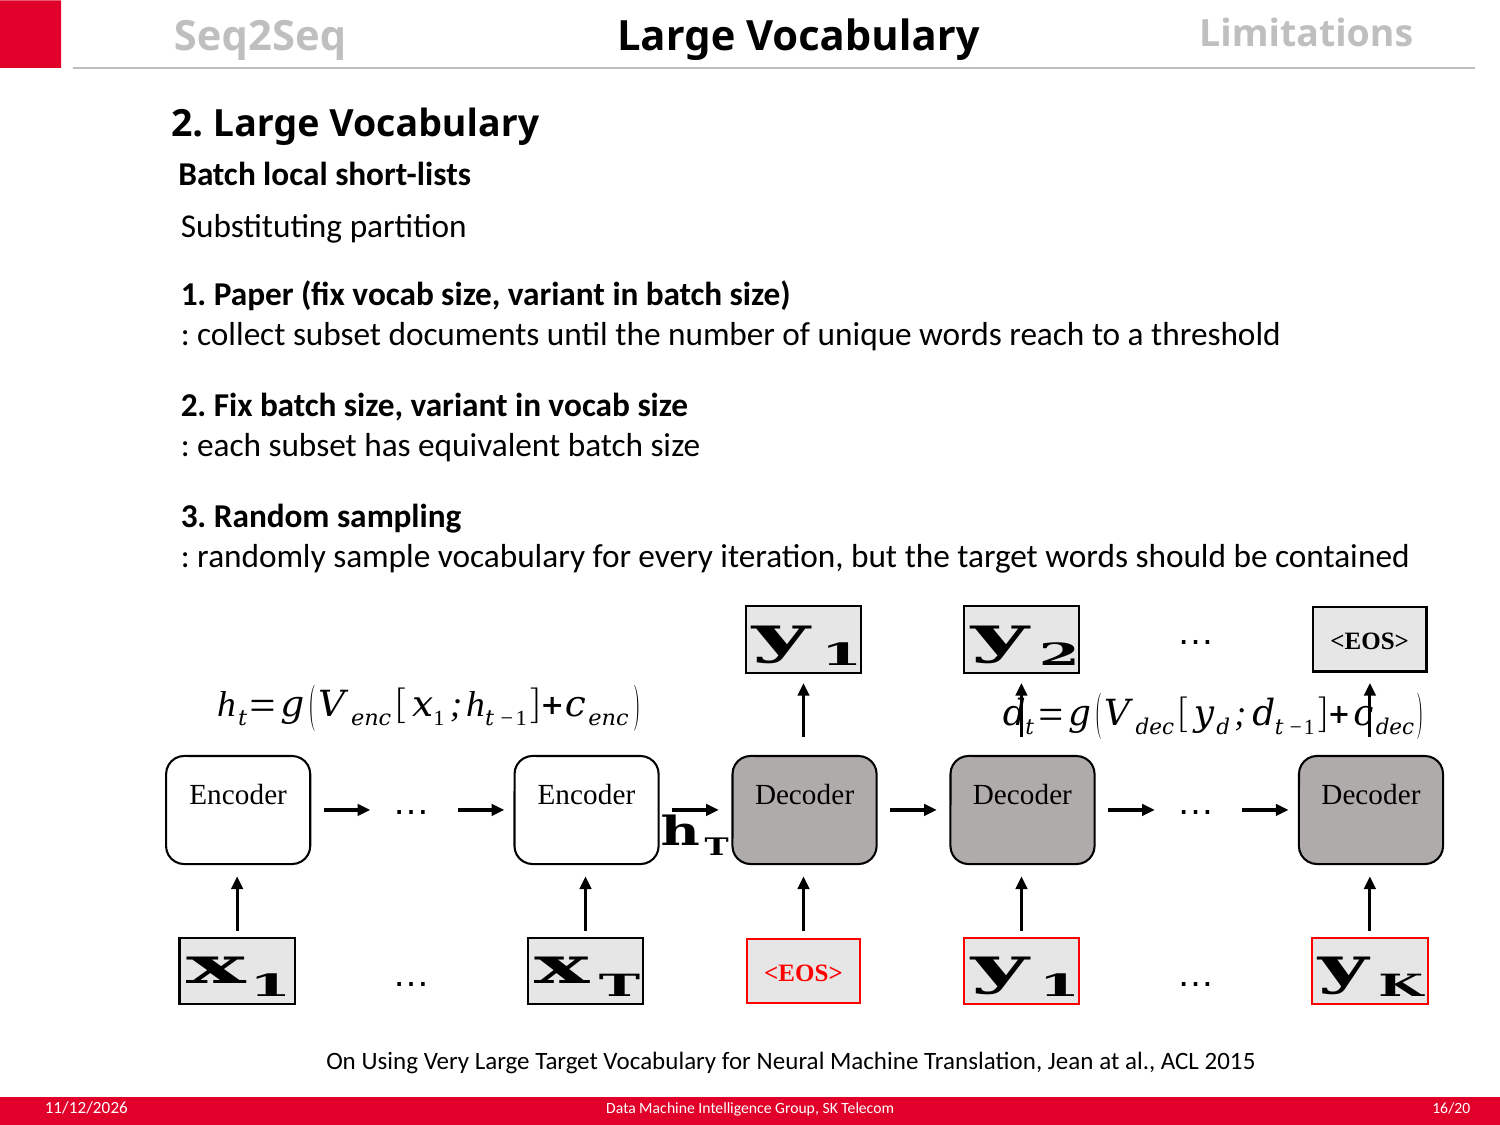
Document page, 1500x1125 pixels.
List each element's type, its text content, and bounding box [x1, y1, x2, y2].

text_box On Using Very Large Target Vocabulary for Neural Machine Translation, Jean at al., ACL 2015 [275, 1037, 1308, 1082]
text_box … [1138, 938, 1253, 1004]
text_box Seq2Seq [110, 8, 410, 55]
text_box 3. Random sampling : randomly sample vocabulary for every iteration, but the target words should be contained [166, 487, 1436, 582]
text_box … [1138, 767, 1253, 833]
text_box Limitations [1187, 8, 1426, 72]
text_box <EOS> [746, 938, 861, 1004]
text_box <EOS> [1312, 606, 1428, 673]
text_box 2. Fix batch size, variant in vocab size : each subset has equivalent batch size [166, 376, 1359, 471]
text_box Batch local short-lists [163, 145, 1434, 200]
text_box Substituting partition [166, 197, 1359, 252]
text_box … [353, 767, 469, 833]
text_box … [1138, 596, 1253, 663]
text_box Large Vocabulary [559, 8, 1038, 55]
text_box 2. Large Vocabulary [156, 97, 1462, 158]
text_box … [353, 938, 469, 1004]
